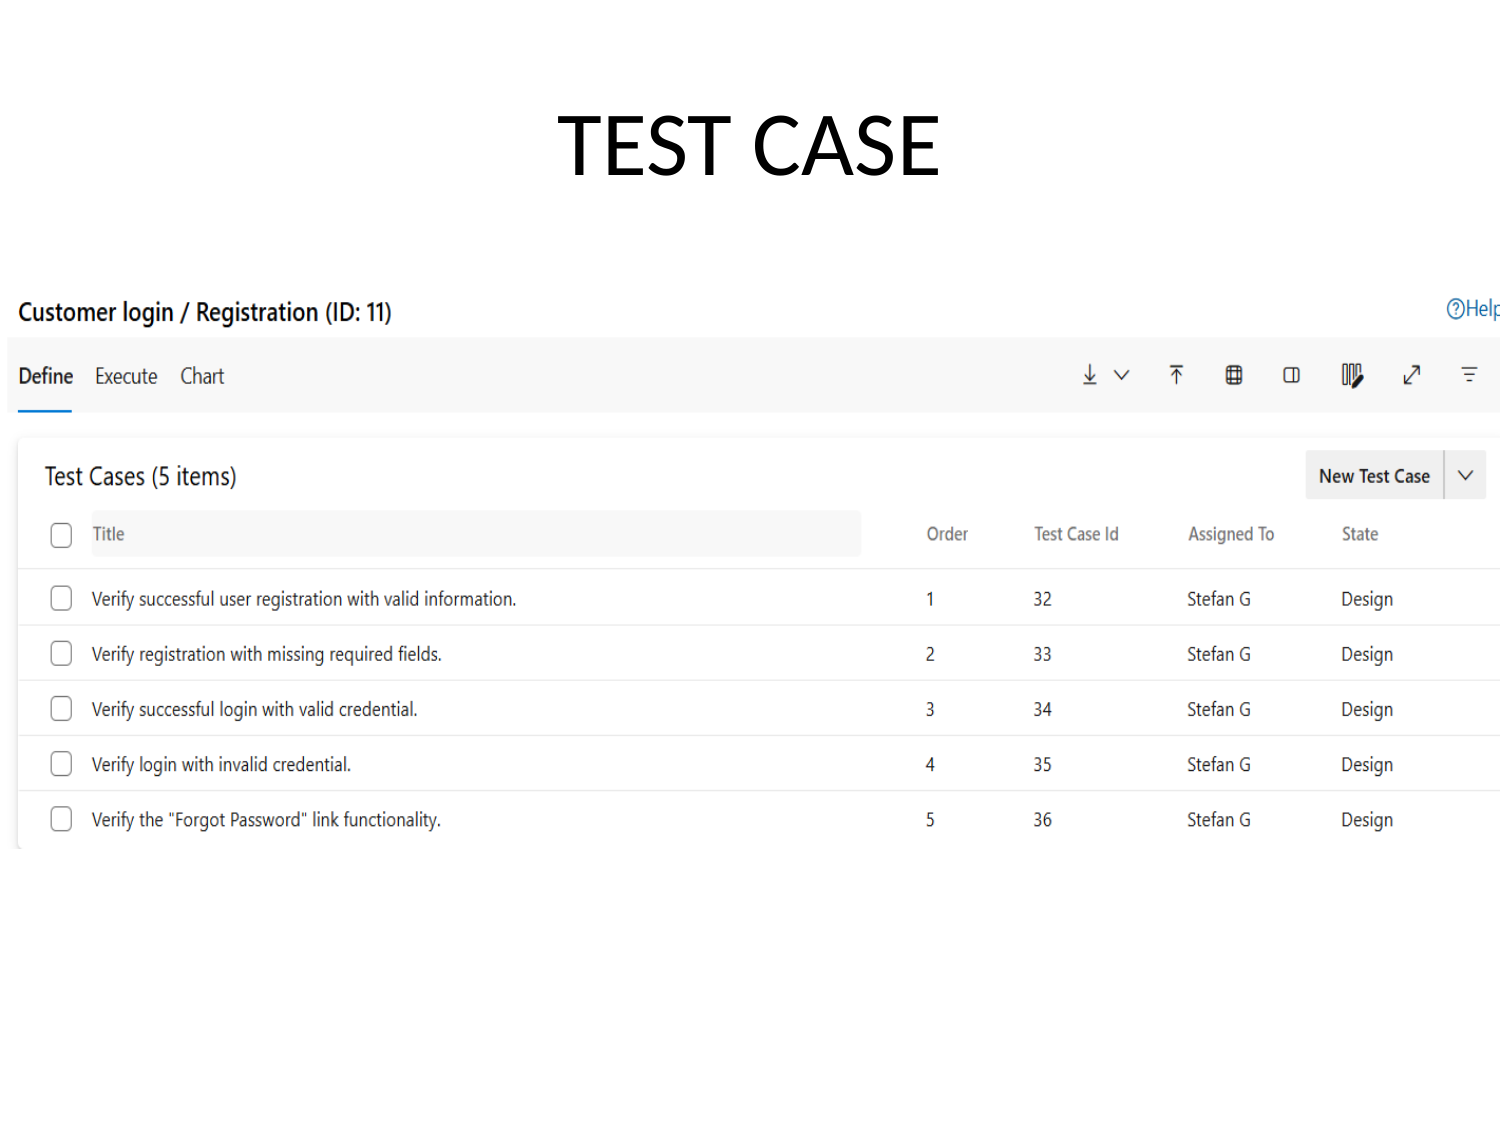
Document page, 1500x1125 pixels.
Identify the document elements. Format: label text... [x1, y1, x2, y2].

picture [0, 276, 1500, 849]
title TEST CASE [75, 45, 1425, 233]
